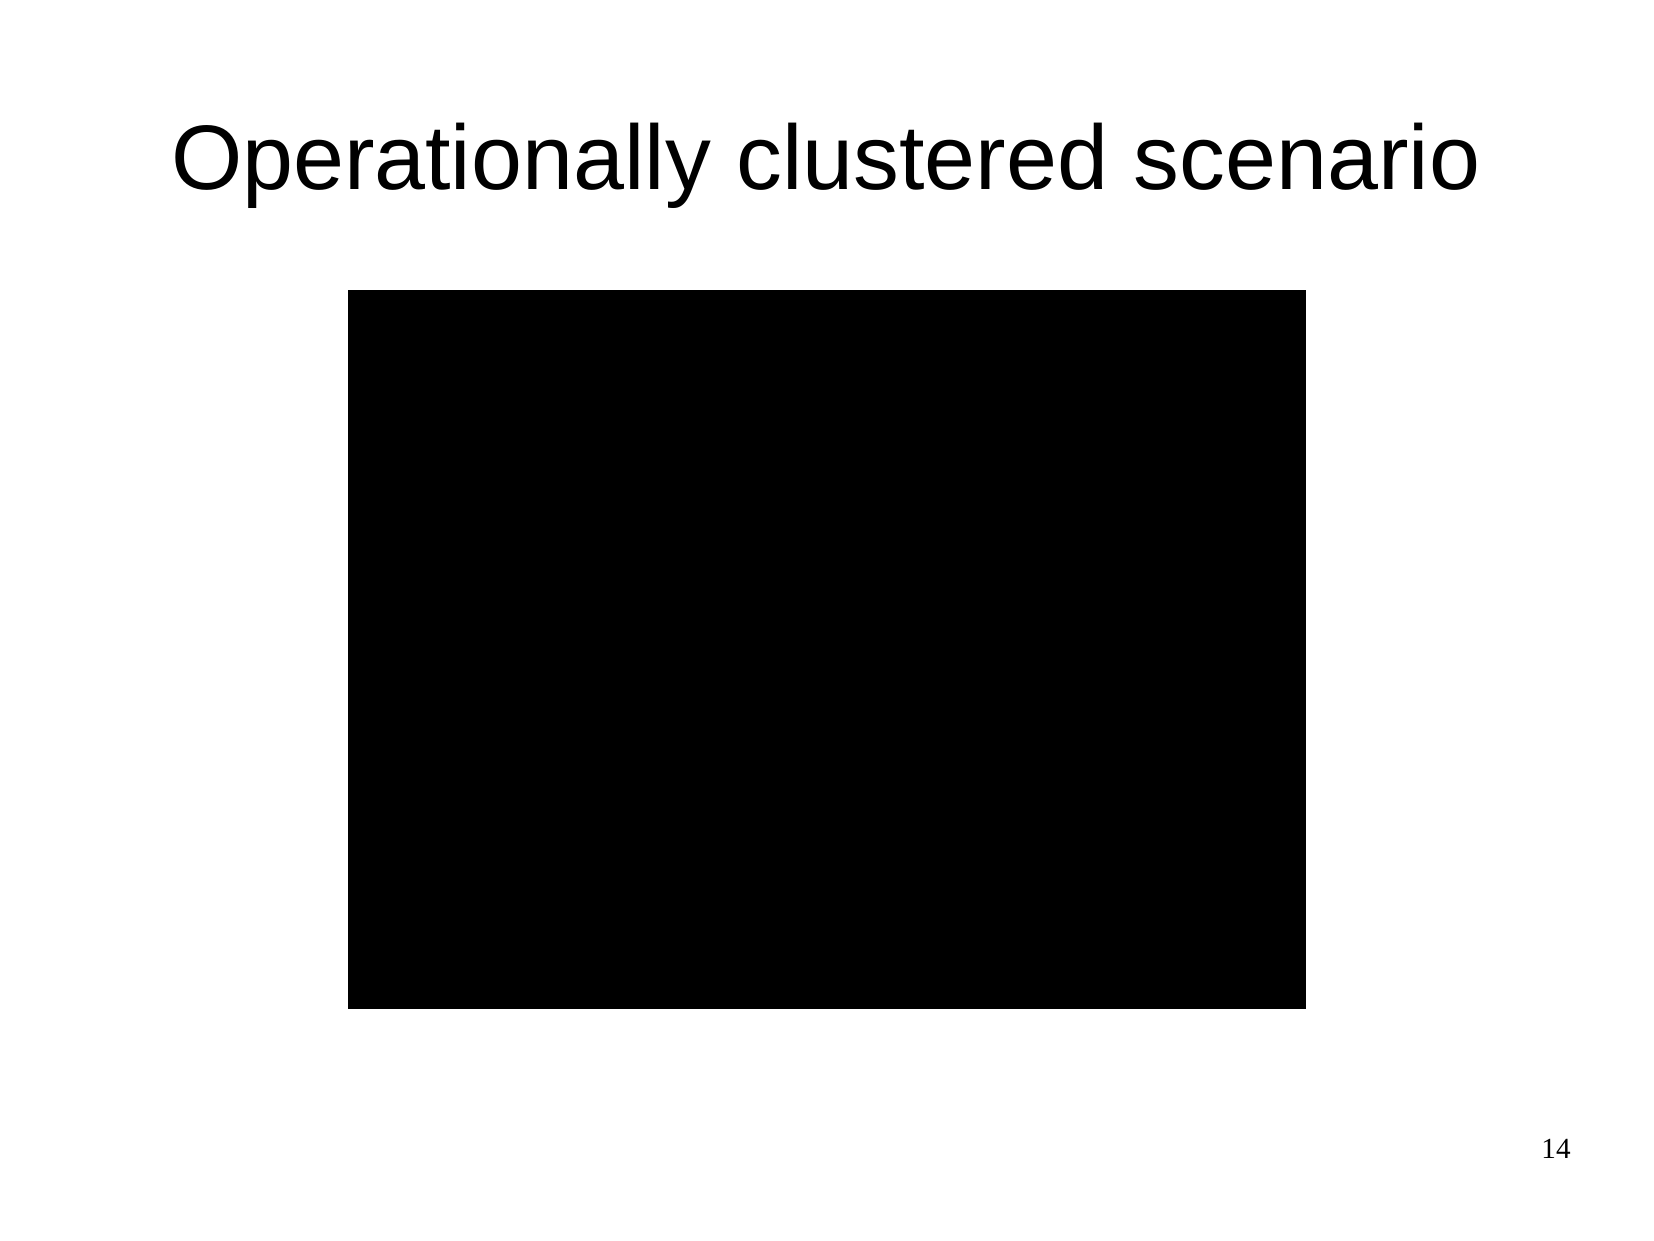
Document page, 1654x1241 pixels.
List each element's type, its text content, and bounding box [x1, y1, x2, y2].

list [347, 290, 1307, 1010]
slide_number 14 [1185, 1129, 1571, 1216]
title Operationally clustered scenario [82, 49, 1571, 257]
